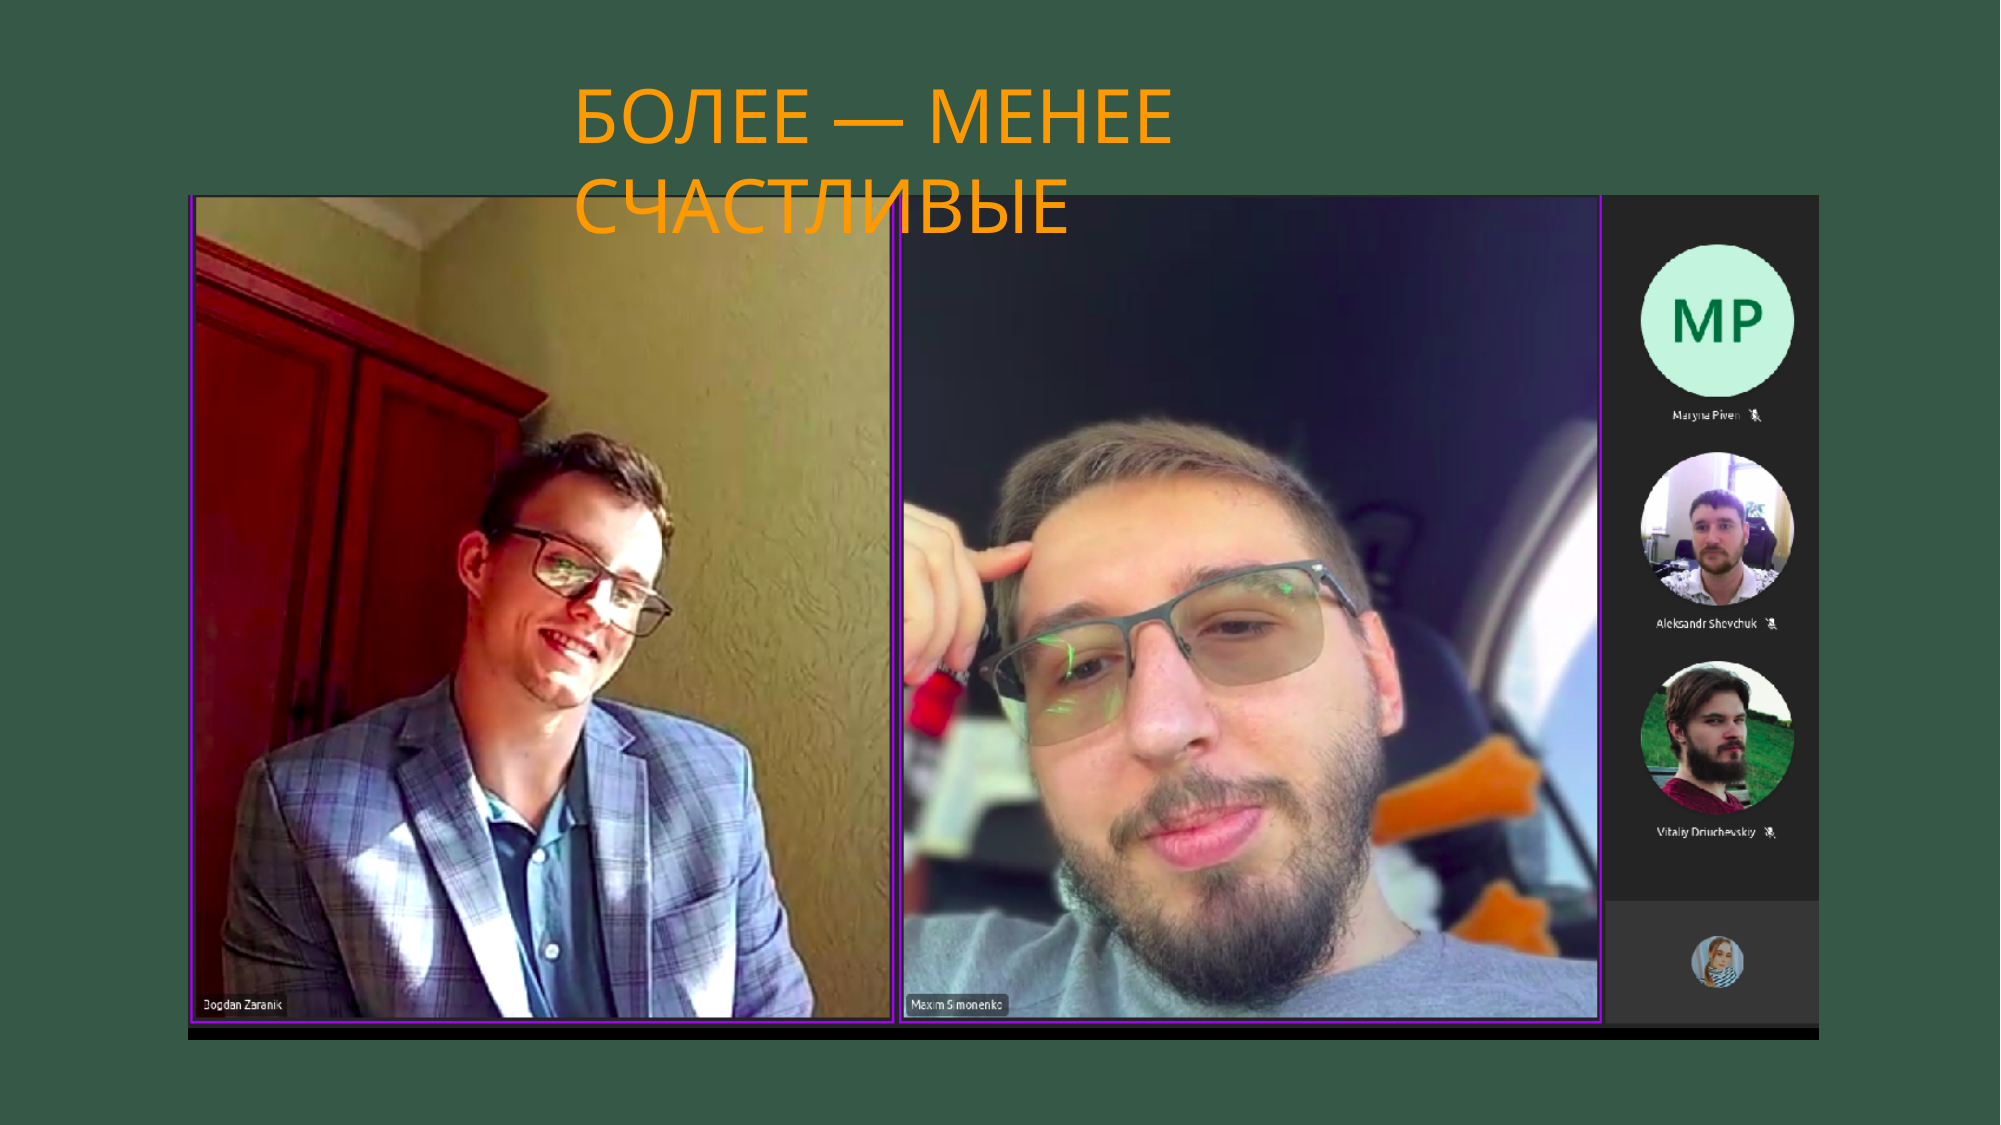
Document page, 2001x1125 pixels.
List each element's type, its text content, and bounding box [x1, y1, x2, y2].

picture [188, 195, 1820, 1040]
text_box Более — менее счастливые [558, 61, 1578, 160]
